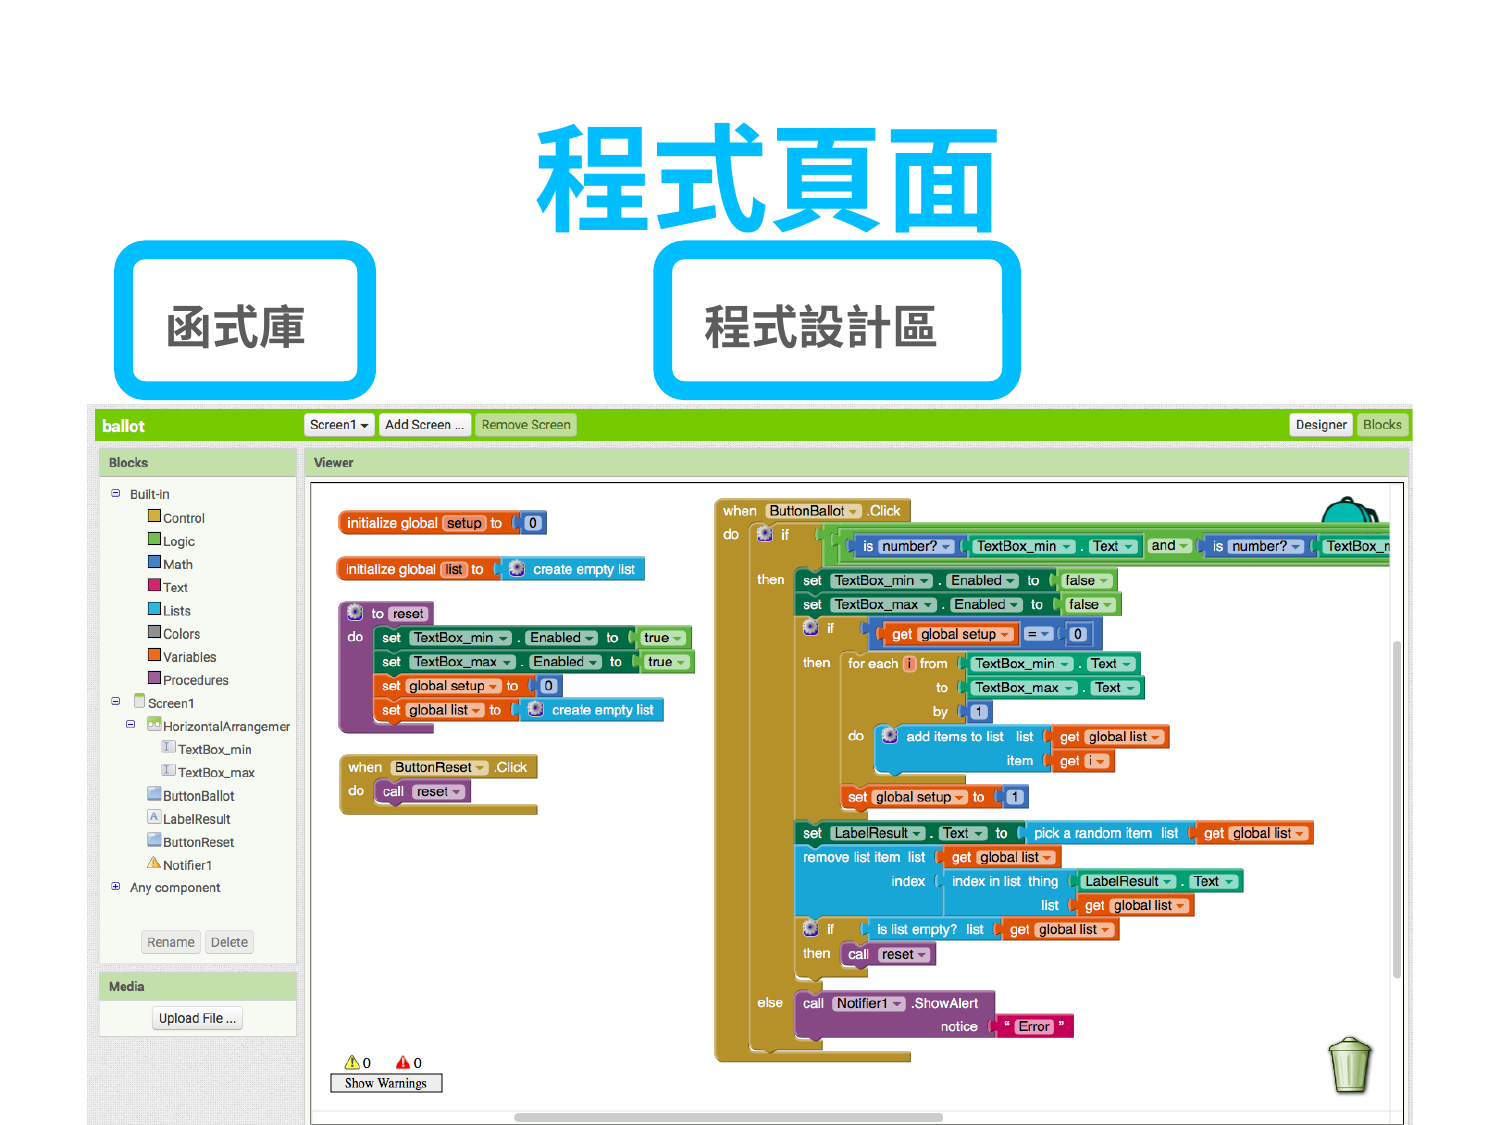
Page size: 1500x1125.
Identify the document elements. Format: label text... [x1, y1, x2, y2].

text_box [662, 249, 1012, 391]
text_box [123, 249, 367, 391]
picture [87, 404, 1413, 1125]
title 程式頁面 [301, 70, 1237, 282]
text_box 函式庫 [159, 283, 314, 358]
text_box 程式設計區 [698, 283, 948, 358]
